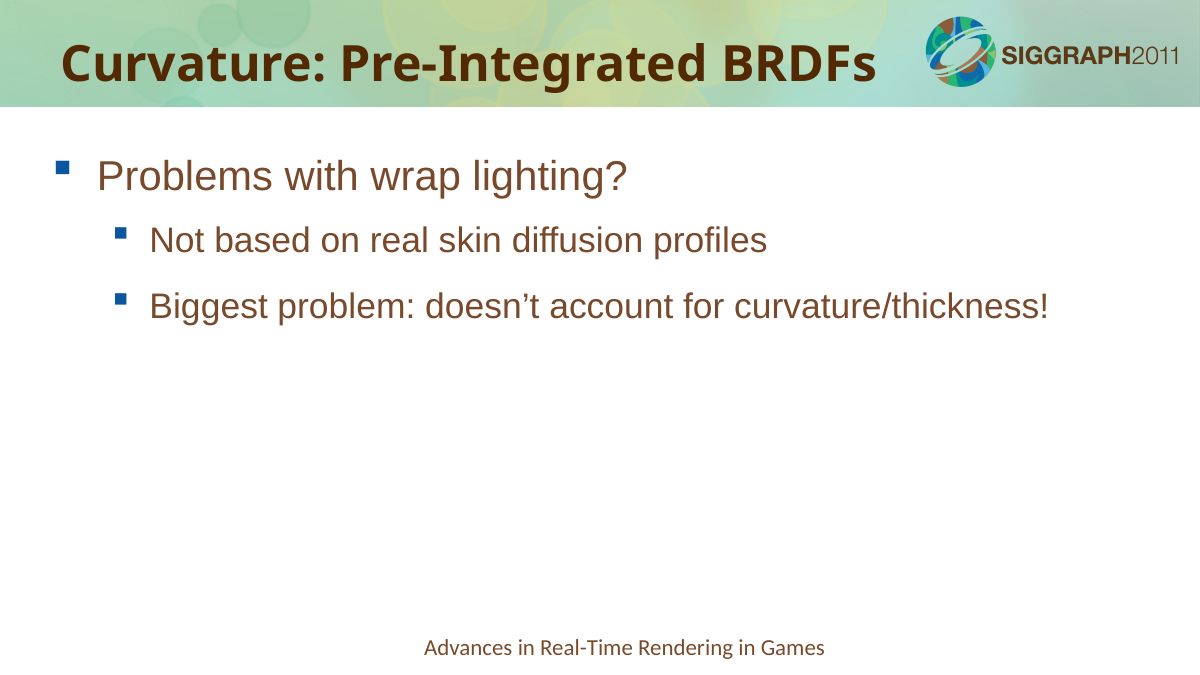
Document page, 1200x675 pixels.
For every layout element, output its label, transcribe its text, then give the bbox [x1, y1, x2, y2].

text_box Curvature: Pre-Integrated BRDFs [48, 24, 1090, 97]
picture [0, 0, 1200, 107]
list Problems with wrap lighting? Not based on real skin diffusion profiles Biggest problem: doesn’t account for curvature/thickness! [39, 137, 1200, 641]
